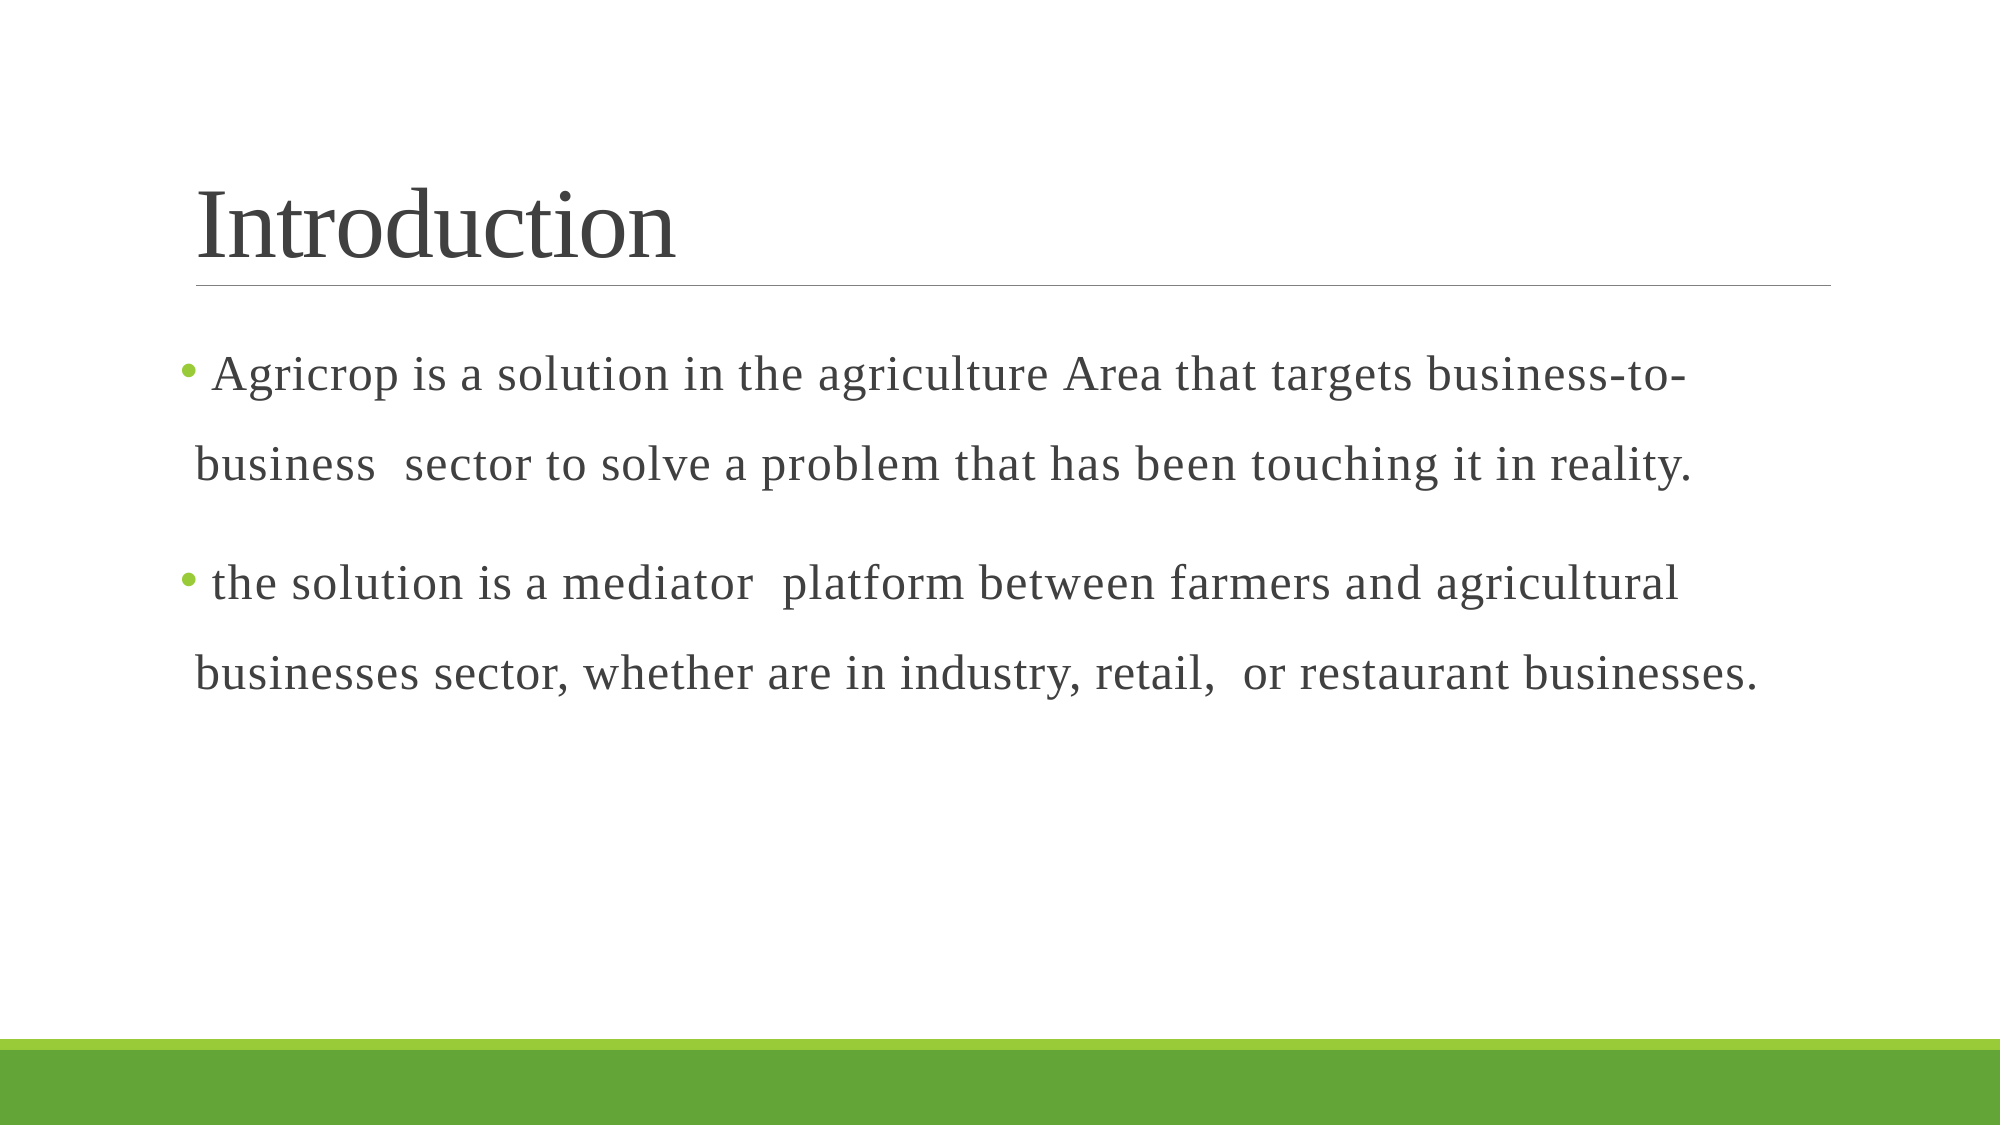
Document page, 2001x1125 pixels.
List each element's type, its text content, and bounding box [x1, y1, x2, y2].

list Agricrop is a solution in the agriculture Area that targets business-to-business sector to solve a problem that has been touching it in reality. the solution is a mediator platform between farmers and agricultural businesses sector, whether are in industry, retail, or restaurant businesses. [180, 302, 1830, 963]
title Introduction [180, 47, 1830, 285]
